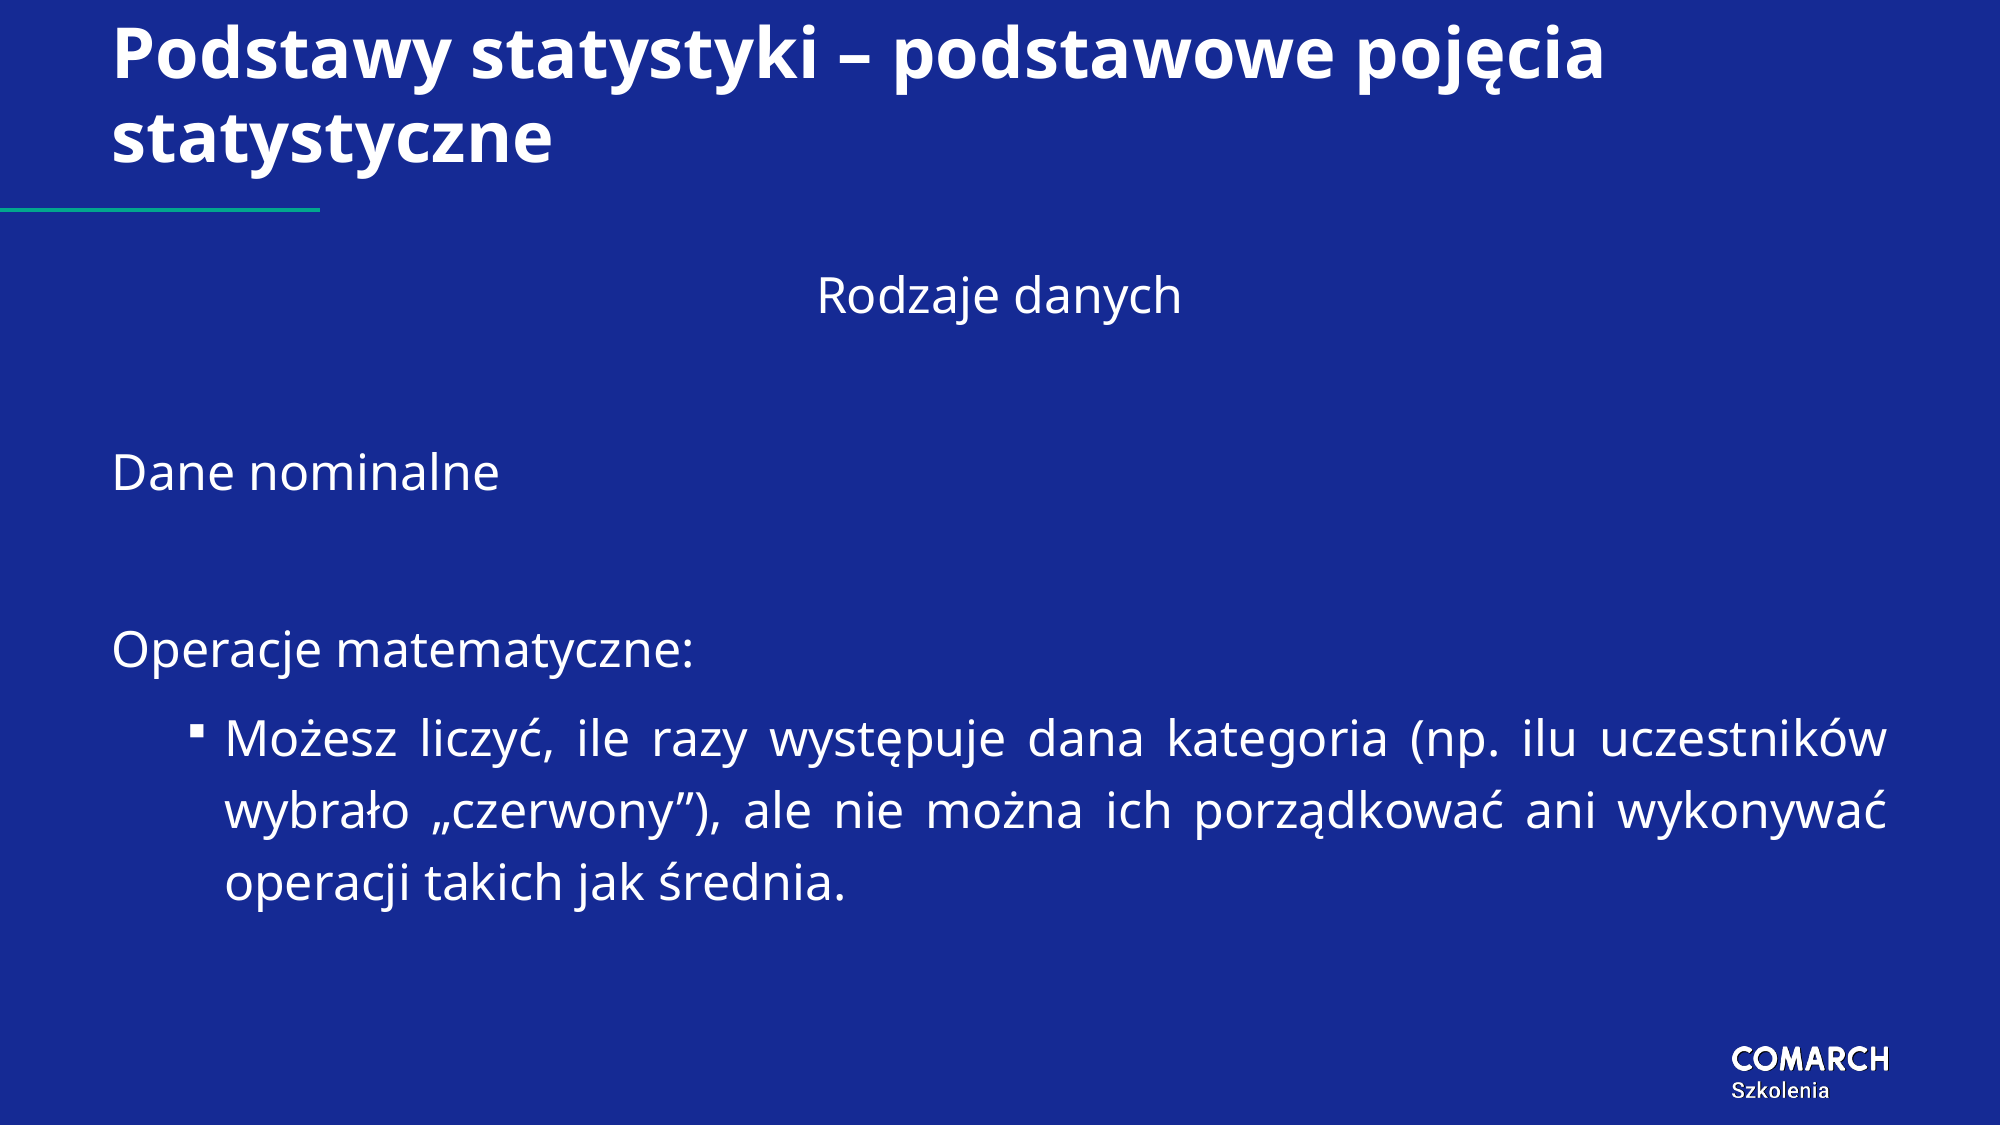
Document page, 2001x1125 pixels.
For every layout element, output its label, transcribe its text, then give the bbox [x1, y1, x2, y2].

title Podstawy statystyki – podstawowe pojęcia statystyczne [111, 0, 1889, 185]
list Rodzaje danych Dane nominalne Operacje matematyczne: Możesz liczyć, ile razy występuje dana kategoria (np. ilu uczestników wybrało „czerwony”), ale nie można ich porządkować ani wykonywać operacji takich jak średnia. [111, 243, 1889, 1000]
picture [1732, 1046, 1889, 1098]
